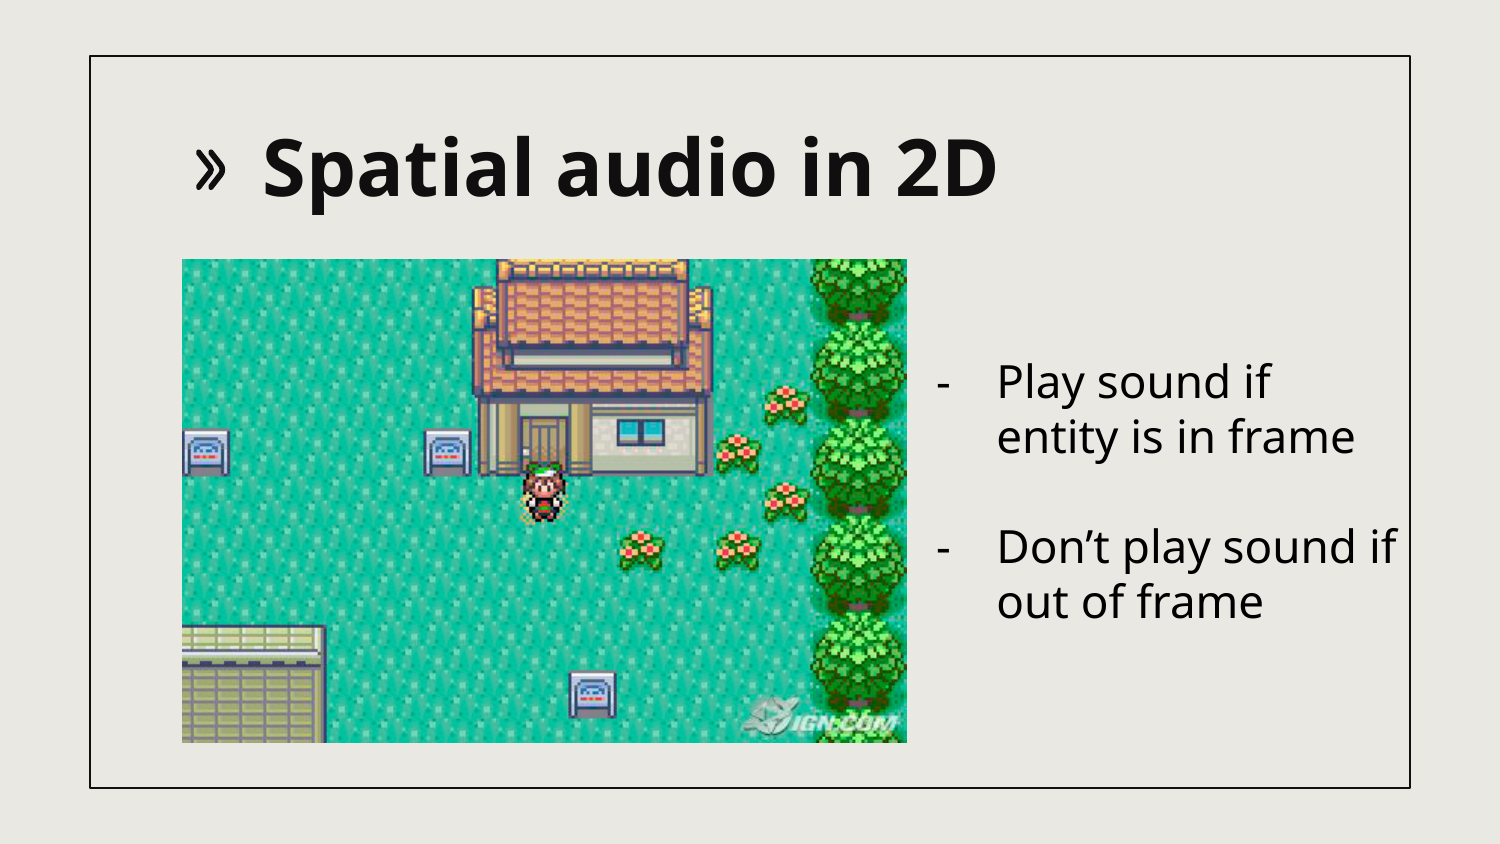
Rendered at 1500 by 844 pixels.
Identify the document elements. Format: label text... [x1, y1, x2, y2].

text_box Play sound if entity is in frame Don’t play sound if out of frame [912, 338, 1416, 643]
picture [181, 259, 907, 744]
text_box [197, 150, 225, 189]
title Spatial audio in 2D [247, 113, 1291, 217]
